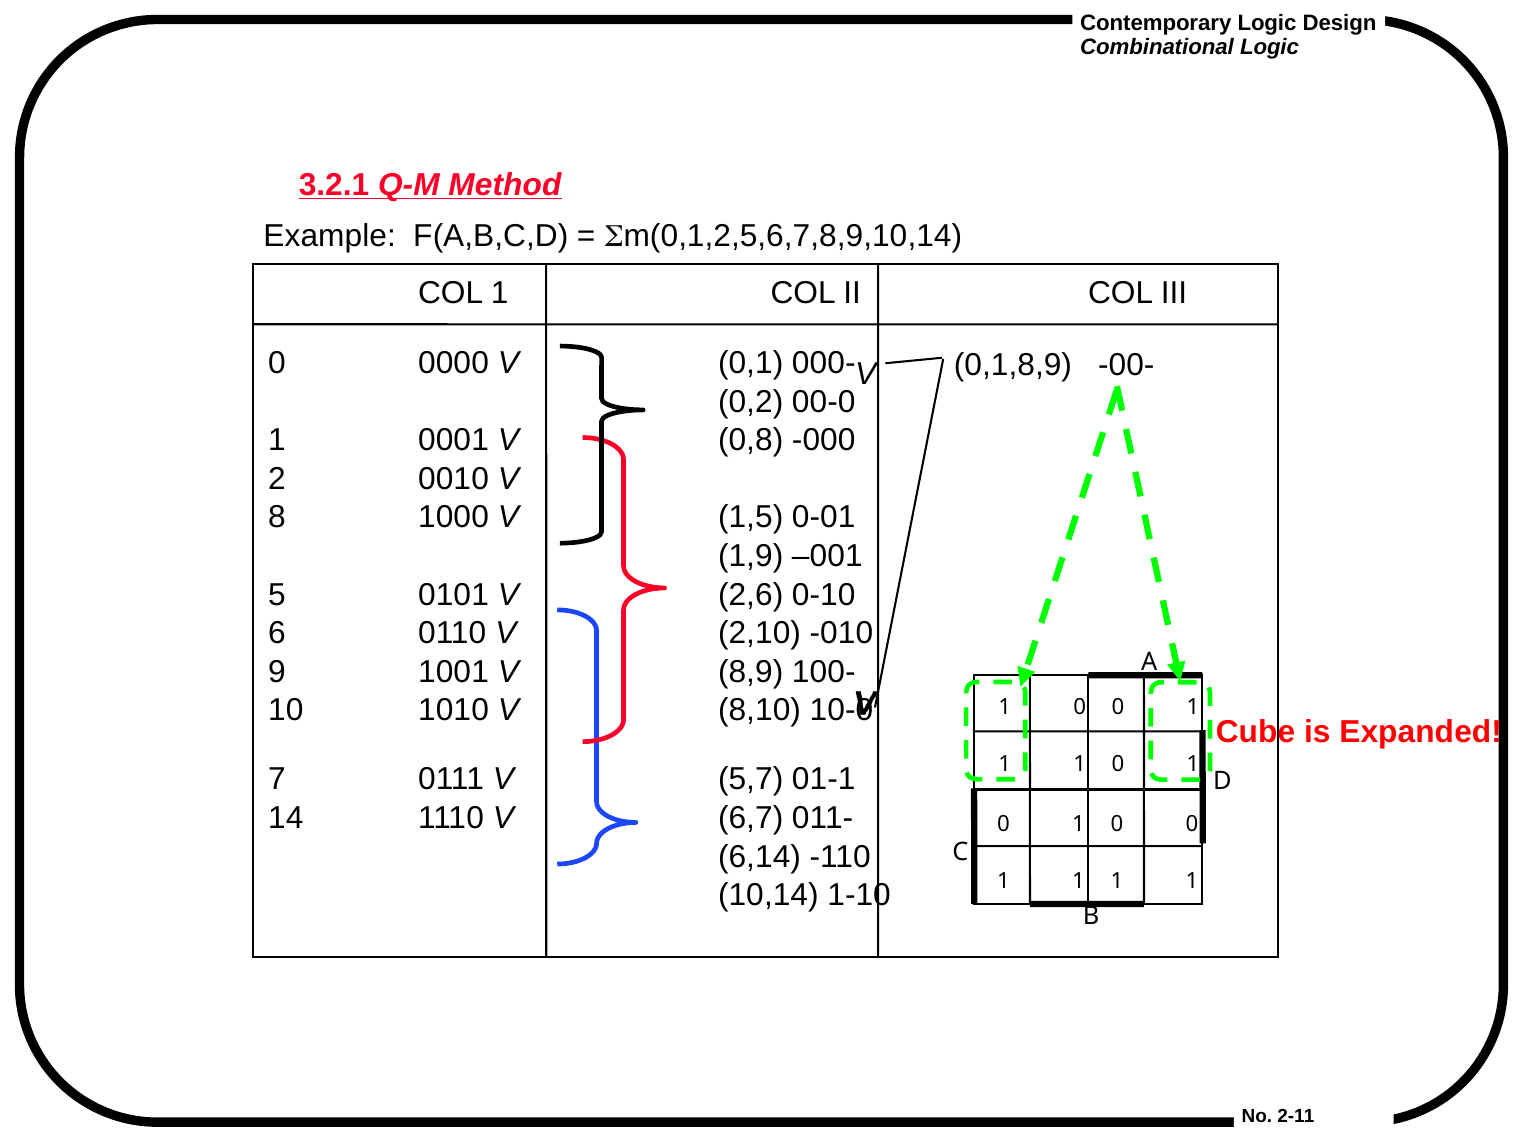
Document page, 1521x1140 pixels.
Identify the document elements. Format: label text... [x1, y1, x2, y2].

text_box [1020, 390, 1117, 687]
text_box Cube is Expanded! [1288, 707, 1521, 757]
title 3.2.1 Q-M Method [288, 165, 575, 207]
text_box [937, 646, 1284, 943]
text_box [1116, 385, 1181, 682]
text_box Example: F(A,B,C,D) = m(0,1,2,5,6,7,8,9,10,14) [255, 217, 971, 257]
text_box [832, 345, 893, 742]
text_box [253, 263, 1279, 976]
